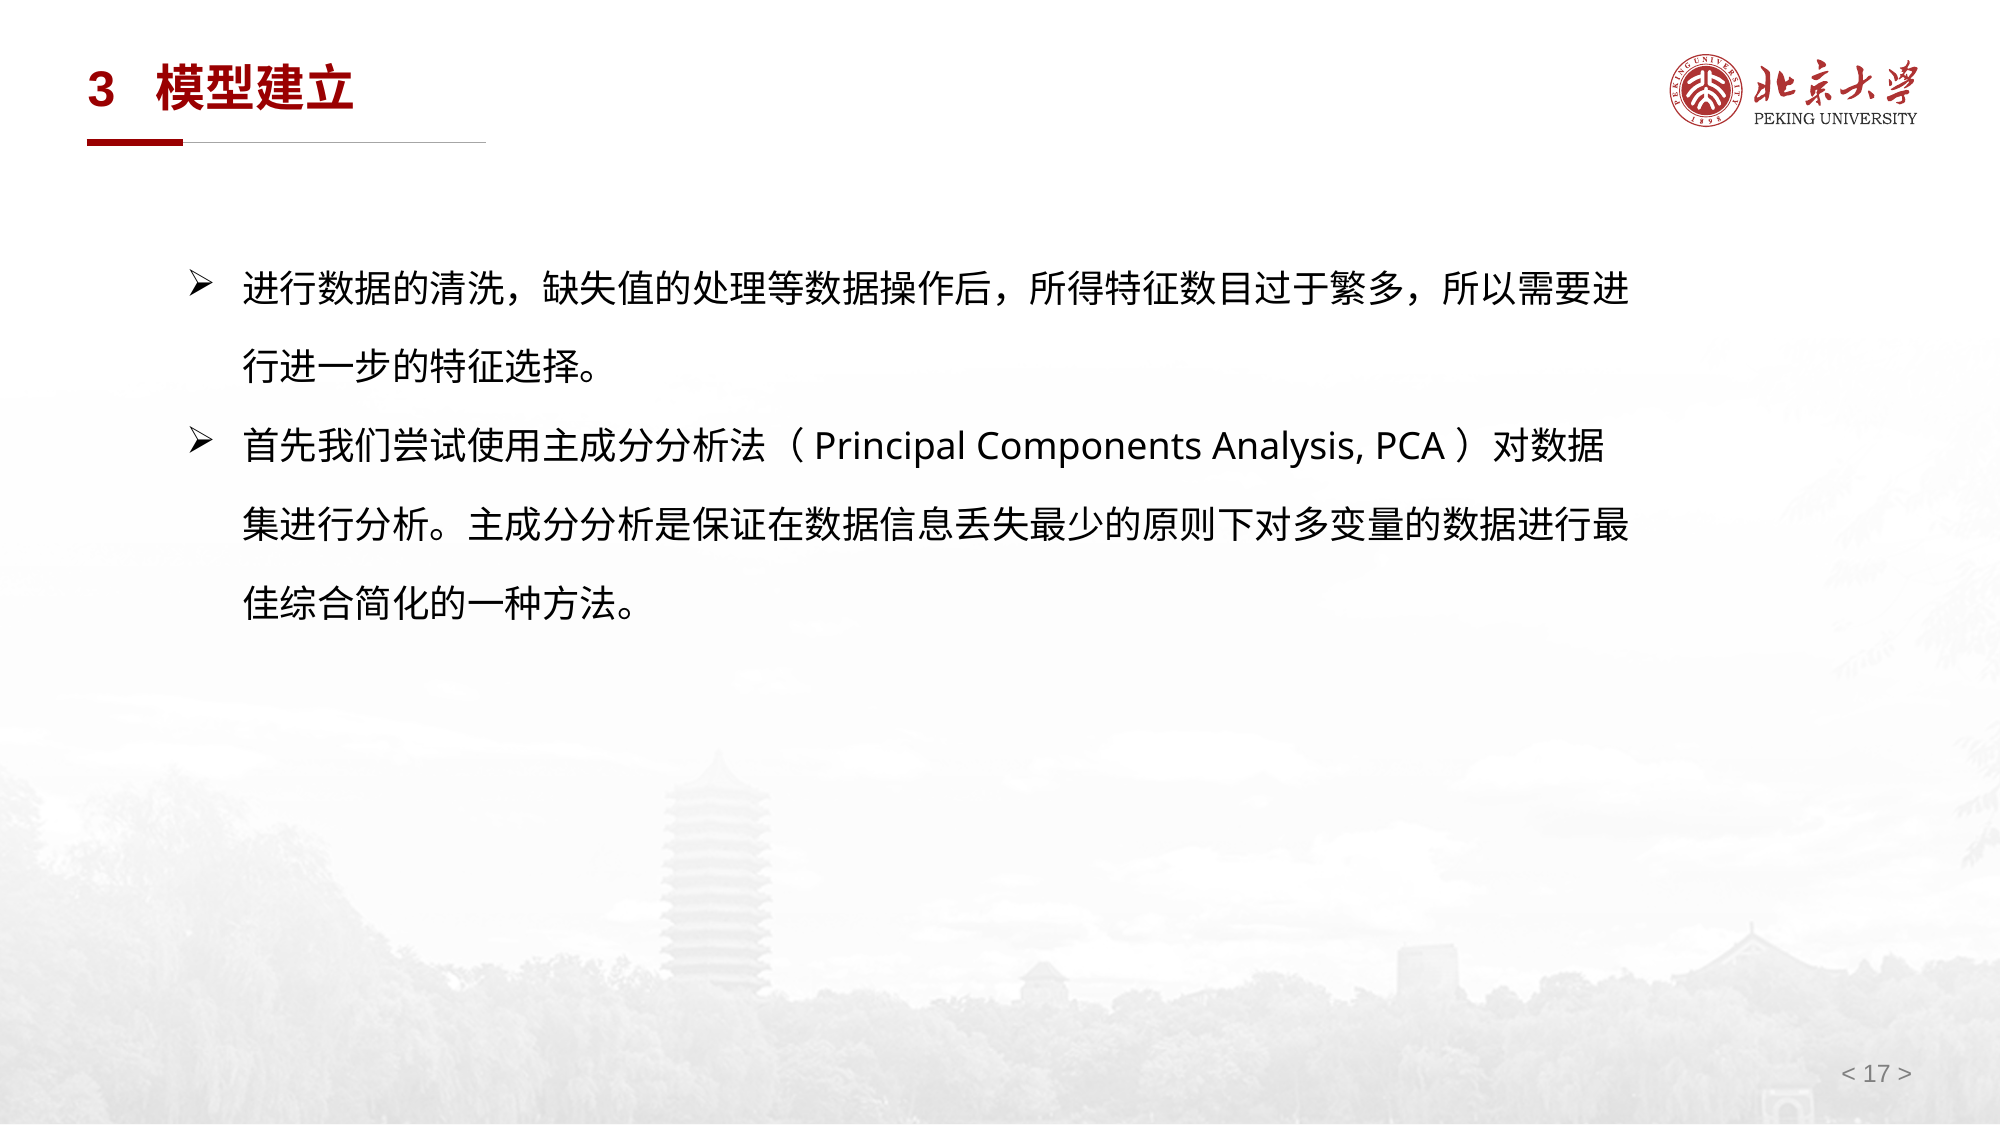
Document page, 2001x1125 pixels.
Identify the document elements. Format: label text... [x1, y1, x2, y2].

picture [0, 0, 2001, 1125]
text_box 进行数据的清洗，缺失值的处理等数据操作后，所得特征数目过于繁多，所以需要进行进一步的特征选择。 首先我们尝试使用主成分分析法（Principal Components Analysis, PCA）对数据集进行分析。主成分分析是保证在数据信息丢失最少的原则下对多变量的数据进行最佳综合简化的一种方法。 [171, 223, 1658, 632]
slide_number < 17 > [1477, 1048, 1928, 1097]
title 3 模型建立 [72, 39, 1559, 142]
